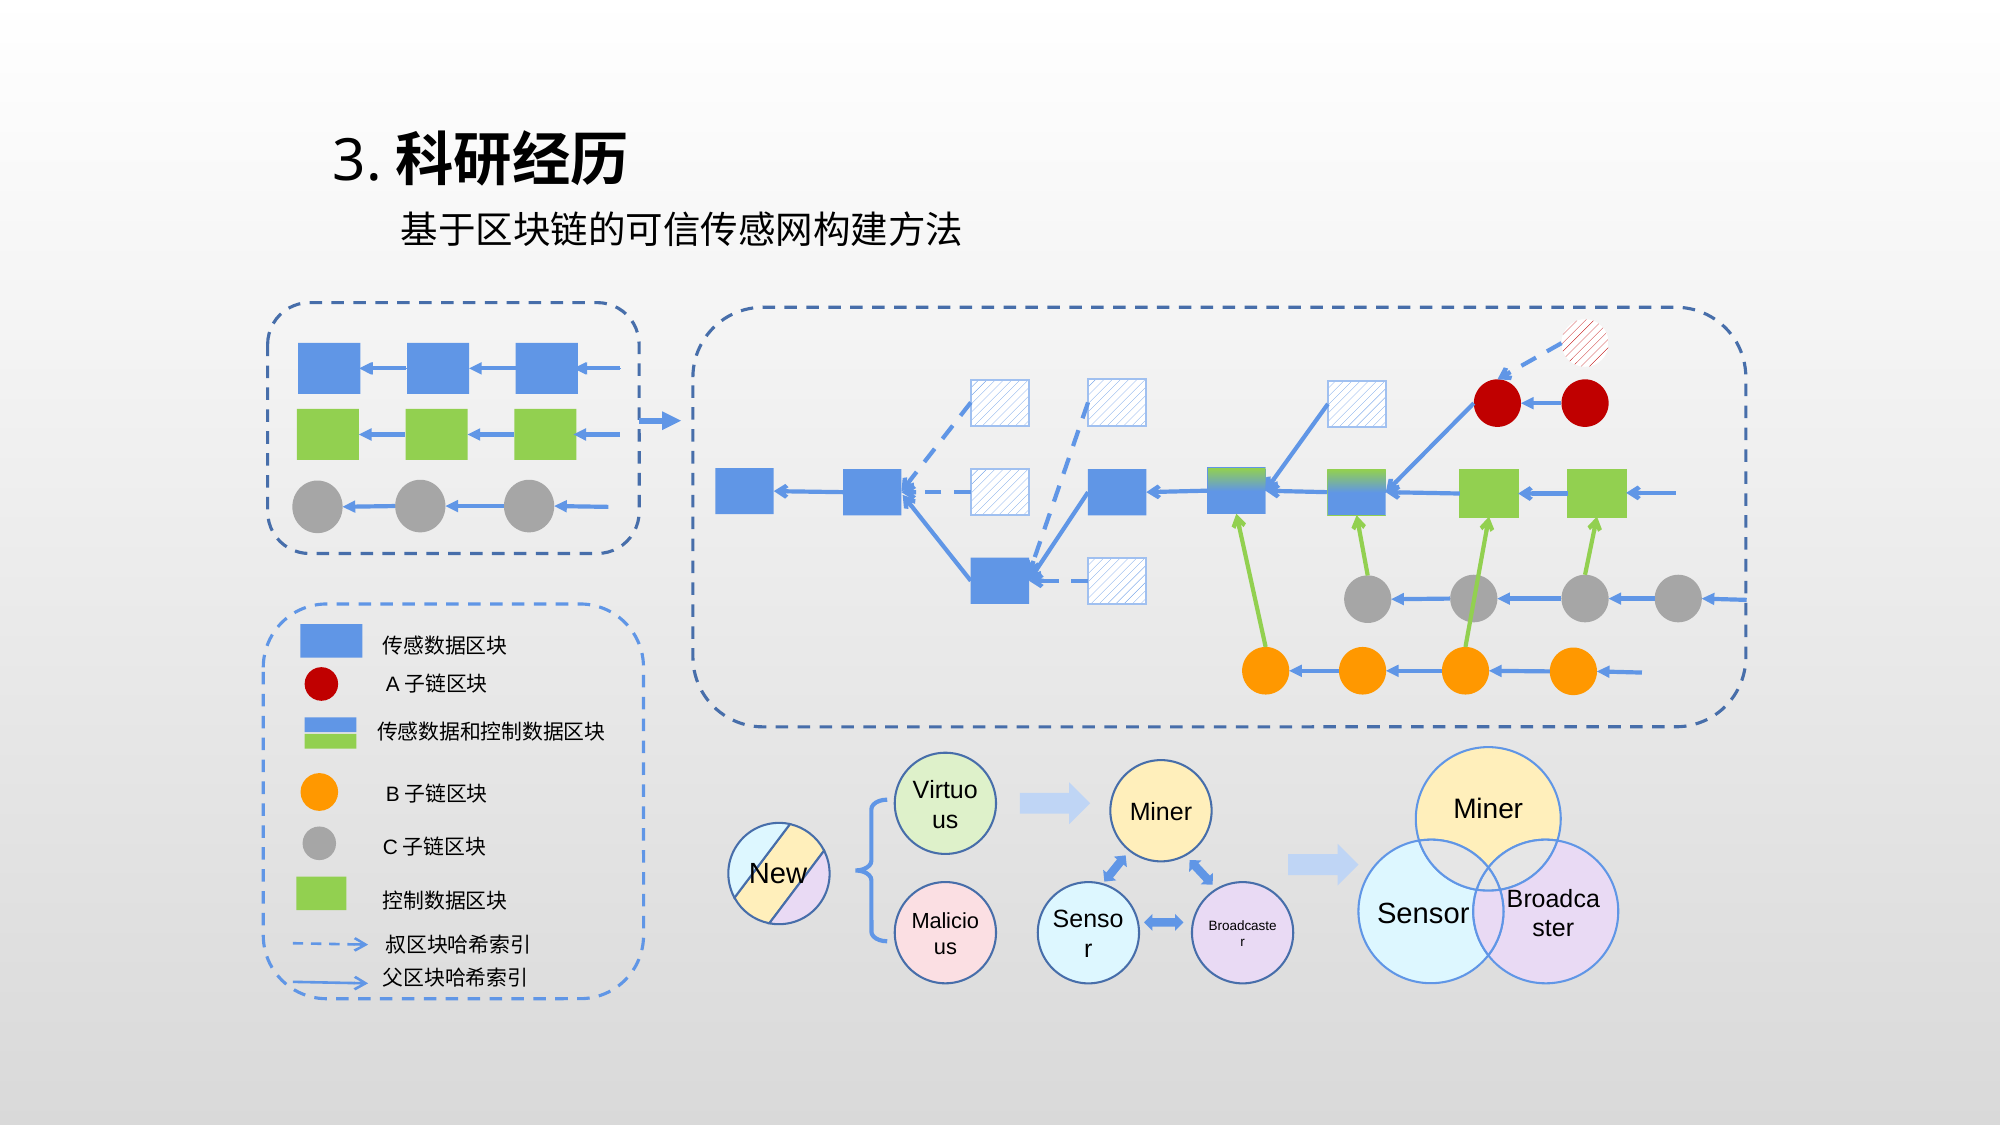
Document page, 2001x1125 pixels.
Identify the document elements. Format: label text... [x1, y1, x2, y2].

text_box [728, 747, 1619, 984]
text_box [266, 301, 641, 555]
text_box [263, 603, 644, 999]
text_box 3.科研经历 [317, 81, 1668, 233]
text_box 基于区块链的可信传感网构建方法 [385, 149, 1014, 308]
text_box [692, 307, 1747, 727]
